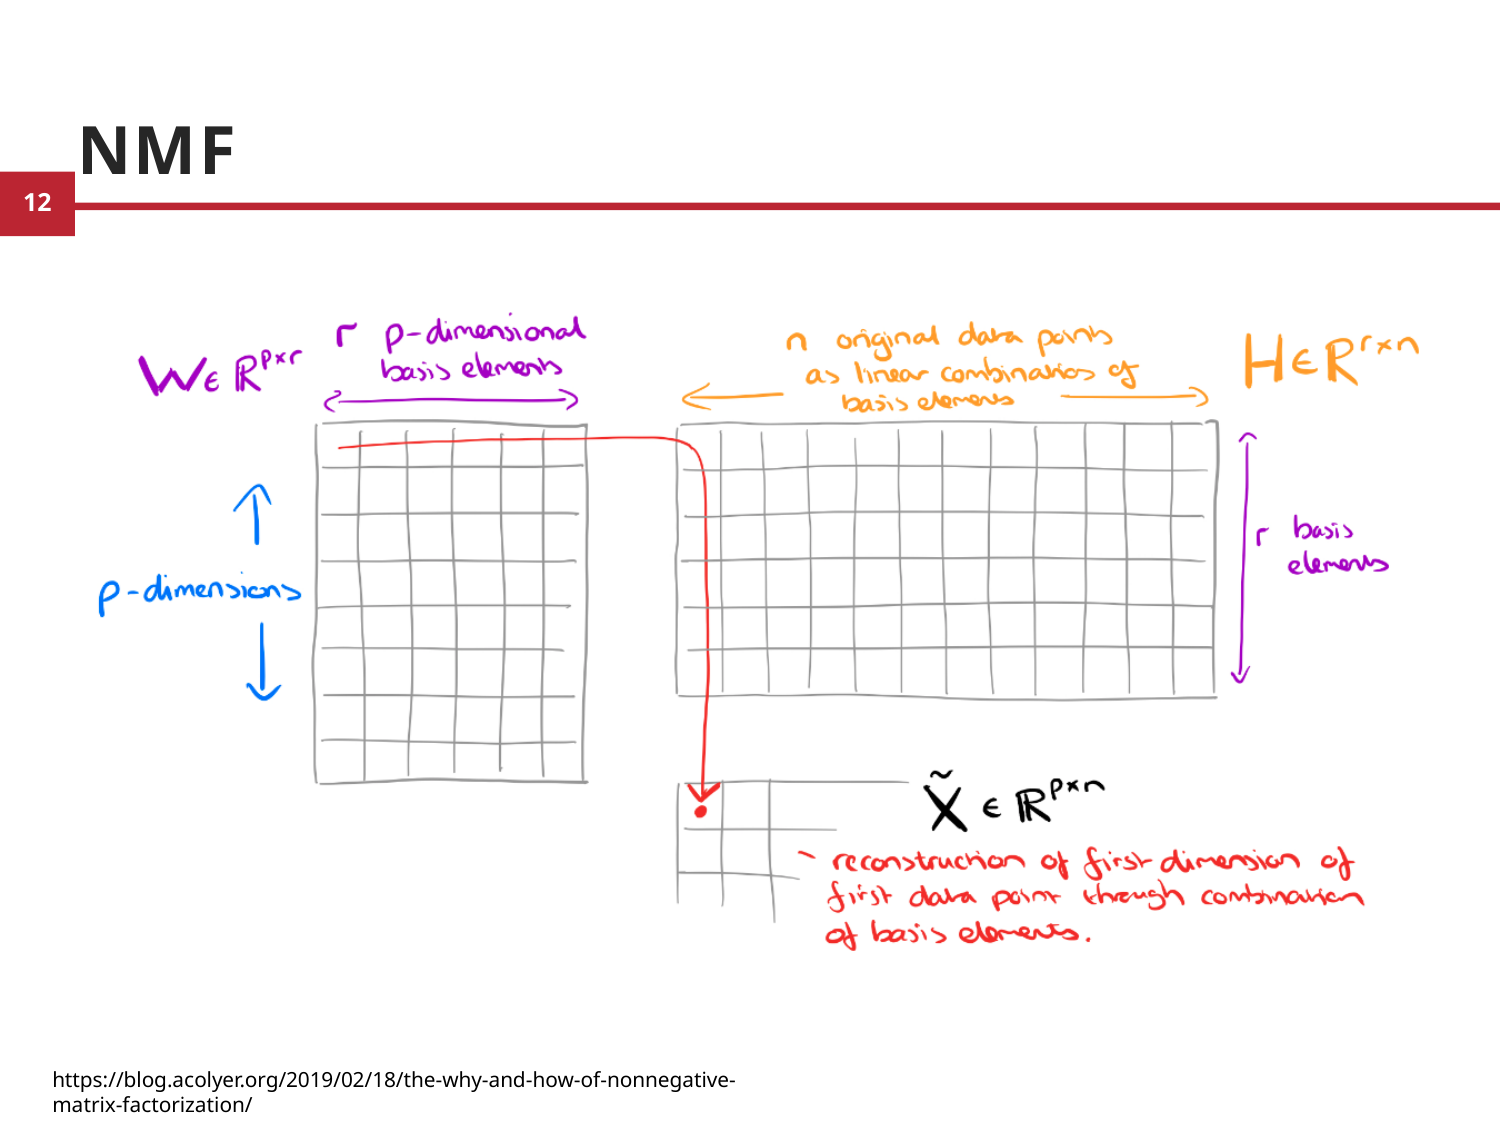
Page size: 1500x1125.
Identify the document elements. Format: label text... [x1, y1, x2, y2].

title NMF [75, 0, 1425, 188]
picture [78, 249, 1430, 981]
text_box https://blog.acolyer.org/2019/02/18/the-why-and-how-of-nonnegative-matrix-factorization/ [37, 1059, 788, 1124]
